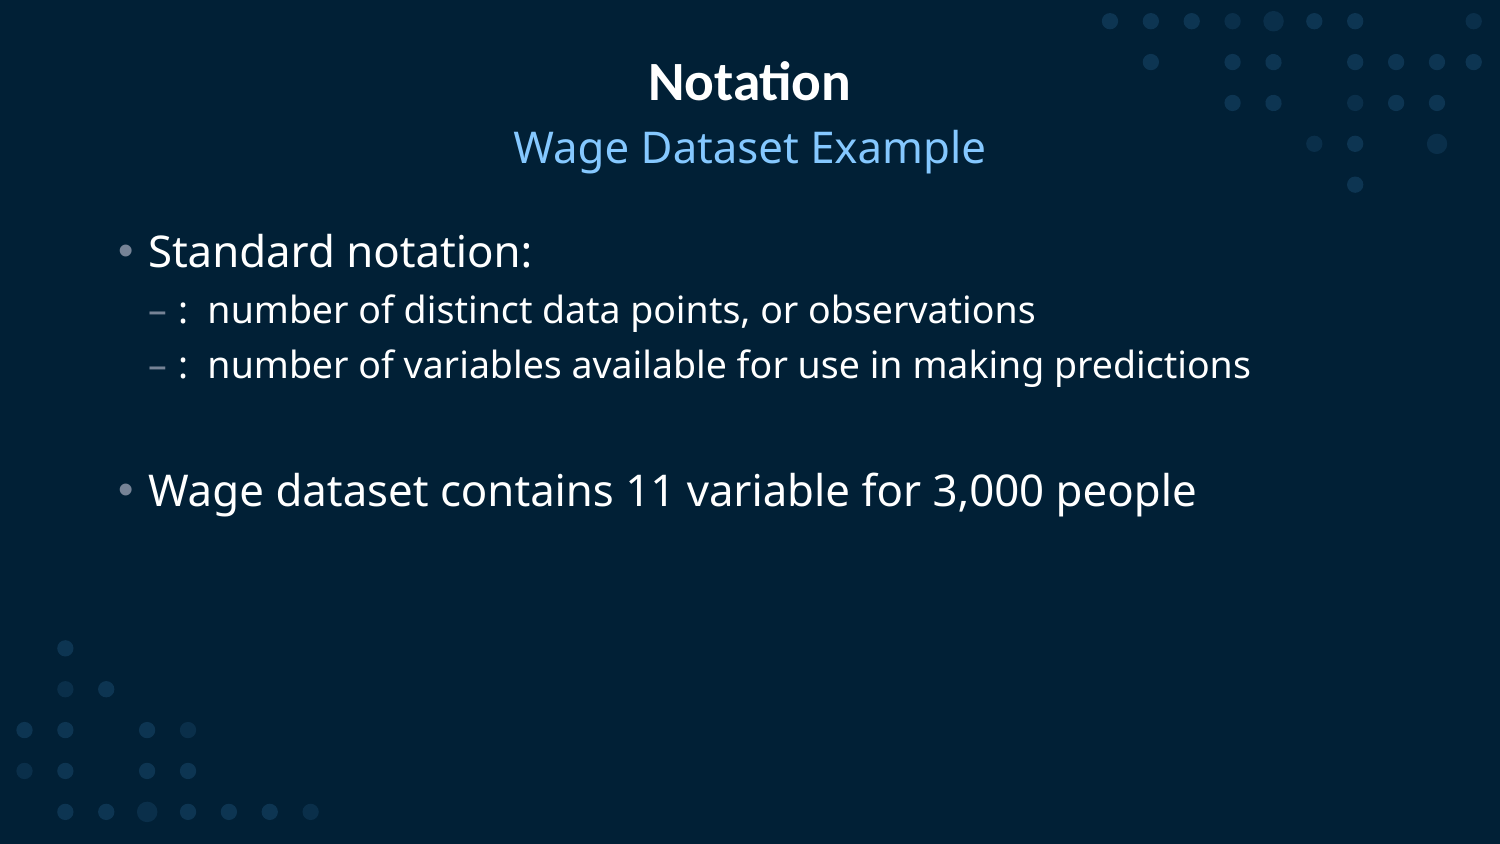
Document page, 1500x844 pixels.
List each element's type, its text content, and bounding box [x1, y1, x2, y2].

title Notation [103, 44, 1397, 120]
list Wage Dataset Example [103, 120, 1397, 196]
